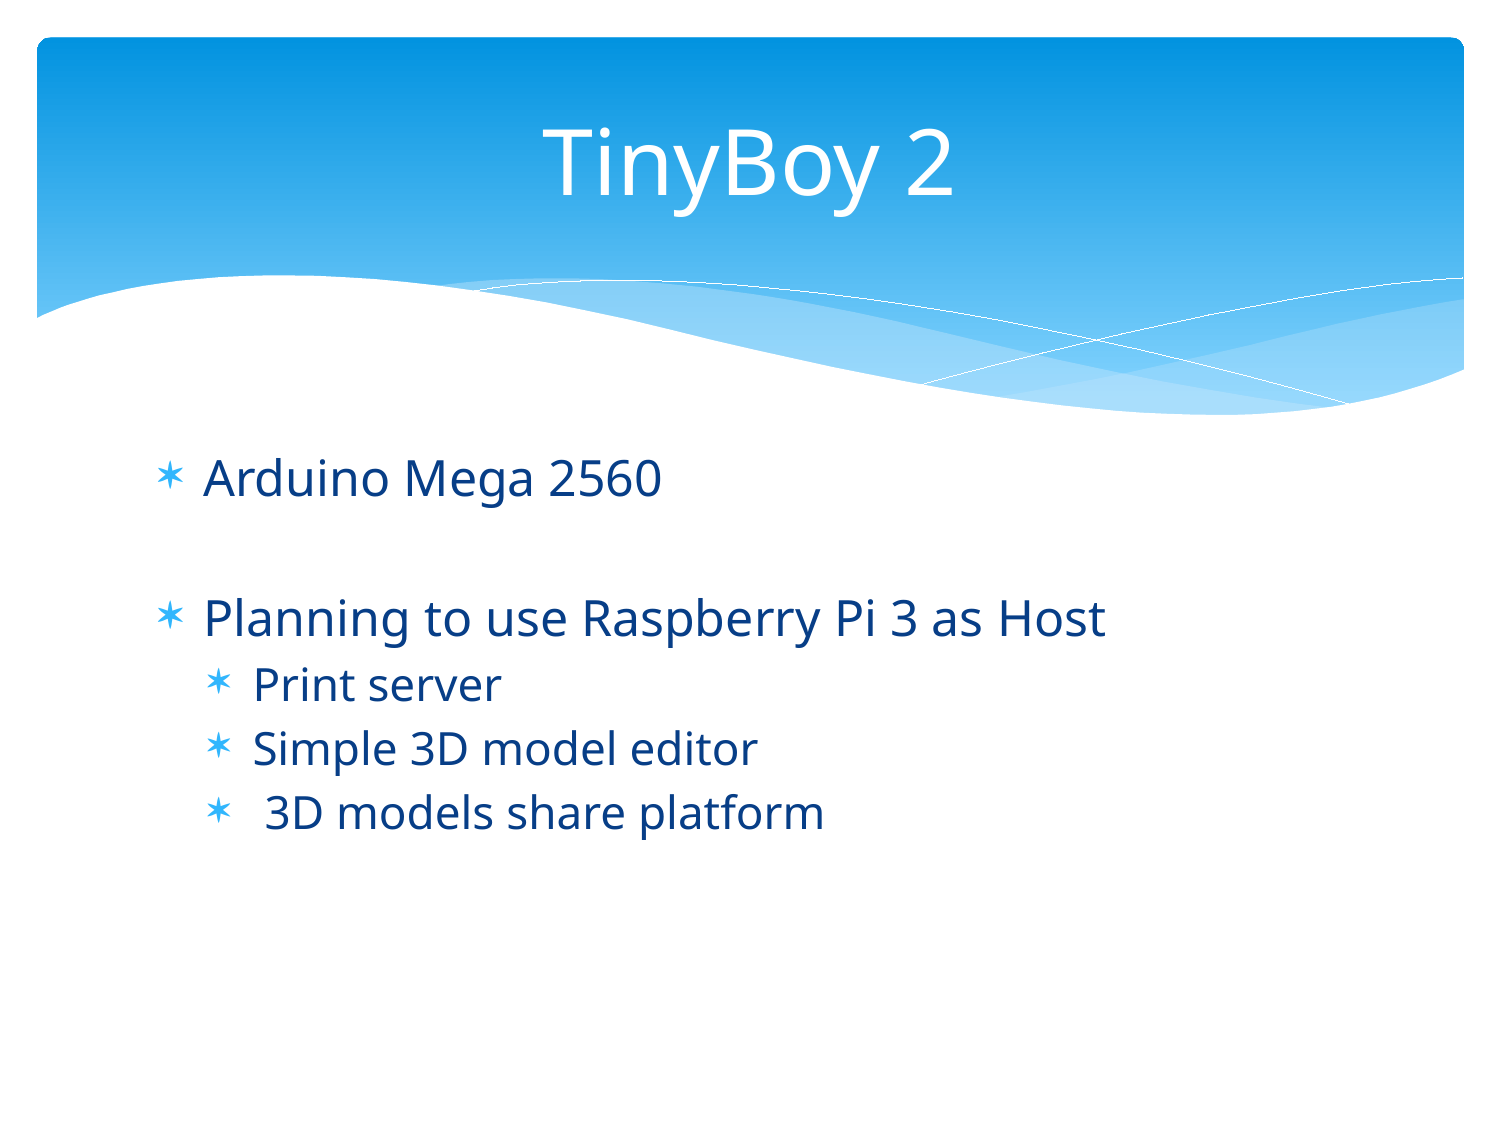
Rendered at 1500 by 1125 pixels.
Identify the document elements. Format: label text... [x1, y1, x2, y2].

title TinyBoy 2 [75, 55, 1425, 261]
list Arduino Mega 2560 Planning to use Raspberry Pi 3 as Host Print server Simple 3D model editor 3D models share platform [143, 438, 1359, 1005]
